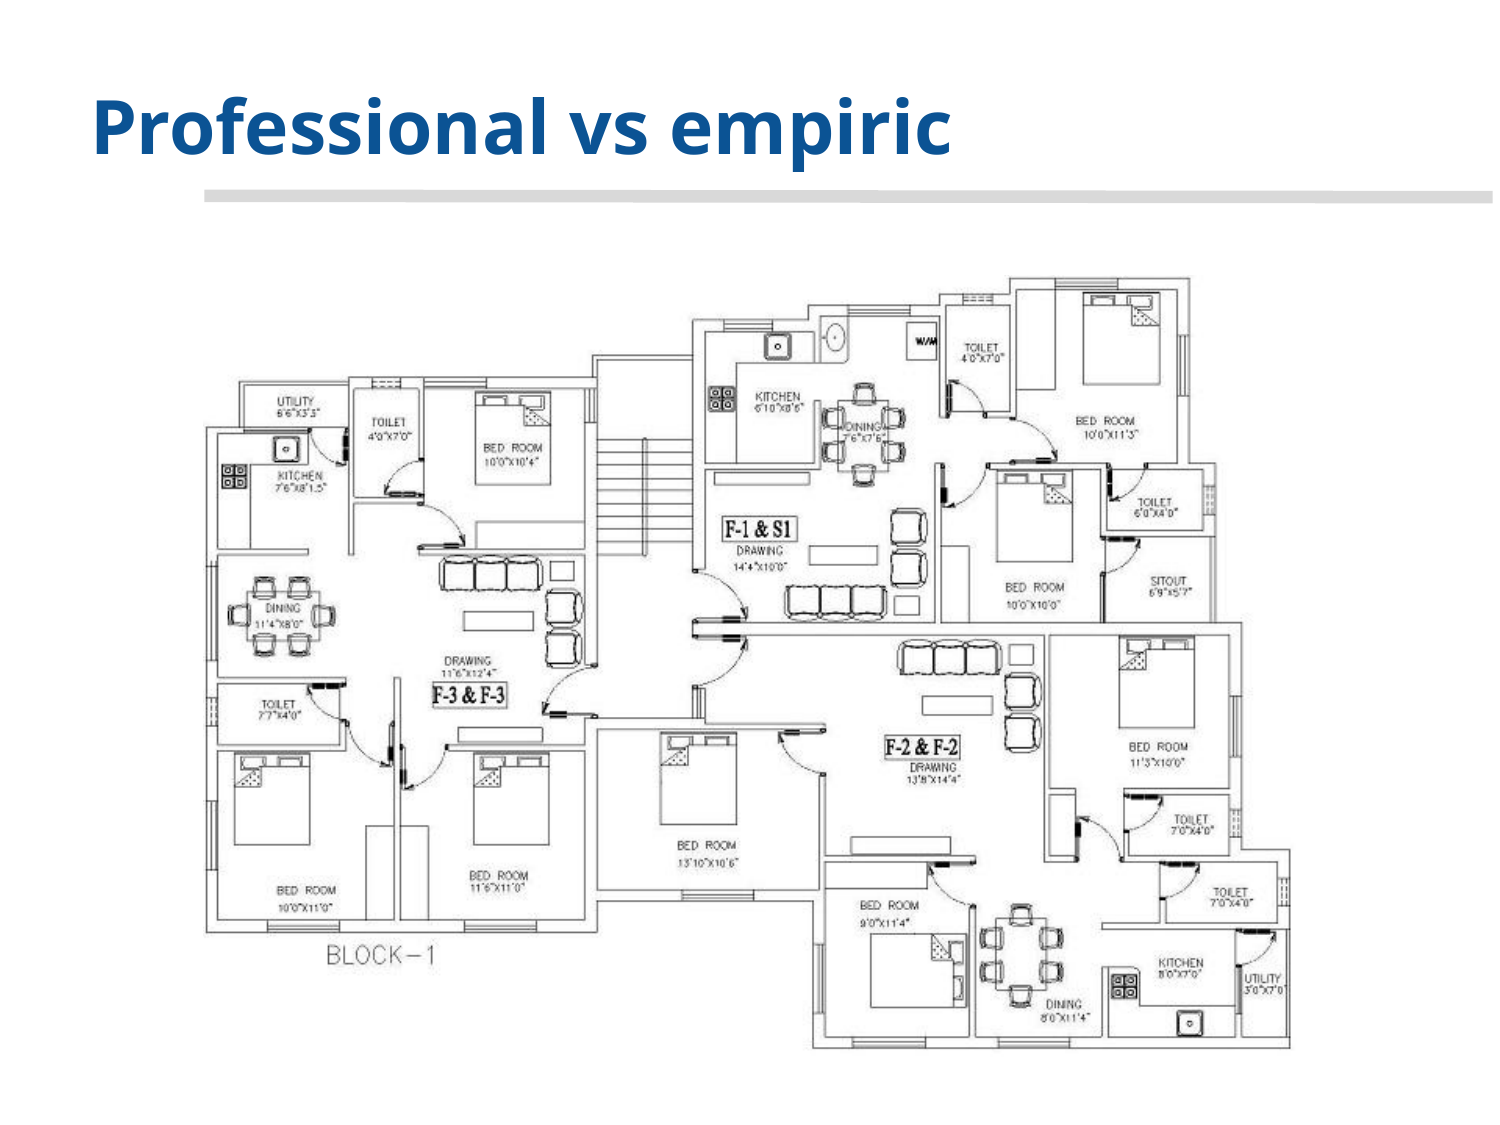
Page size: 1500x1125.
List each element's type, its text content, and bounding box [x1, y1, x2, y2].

title Professional vs empiric [75, 45, 1425, 185]
picture [202, 274, 1298, 1057]
